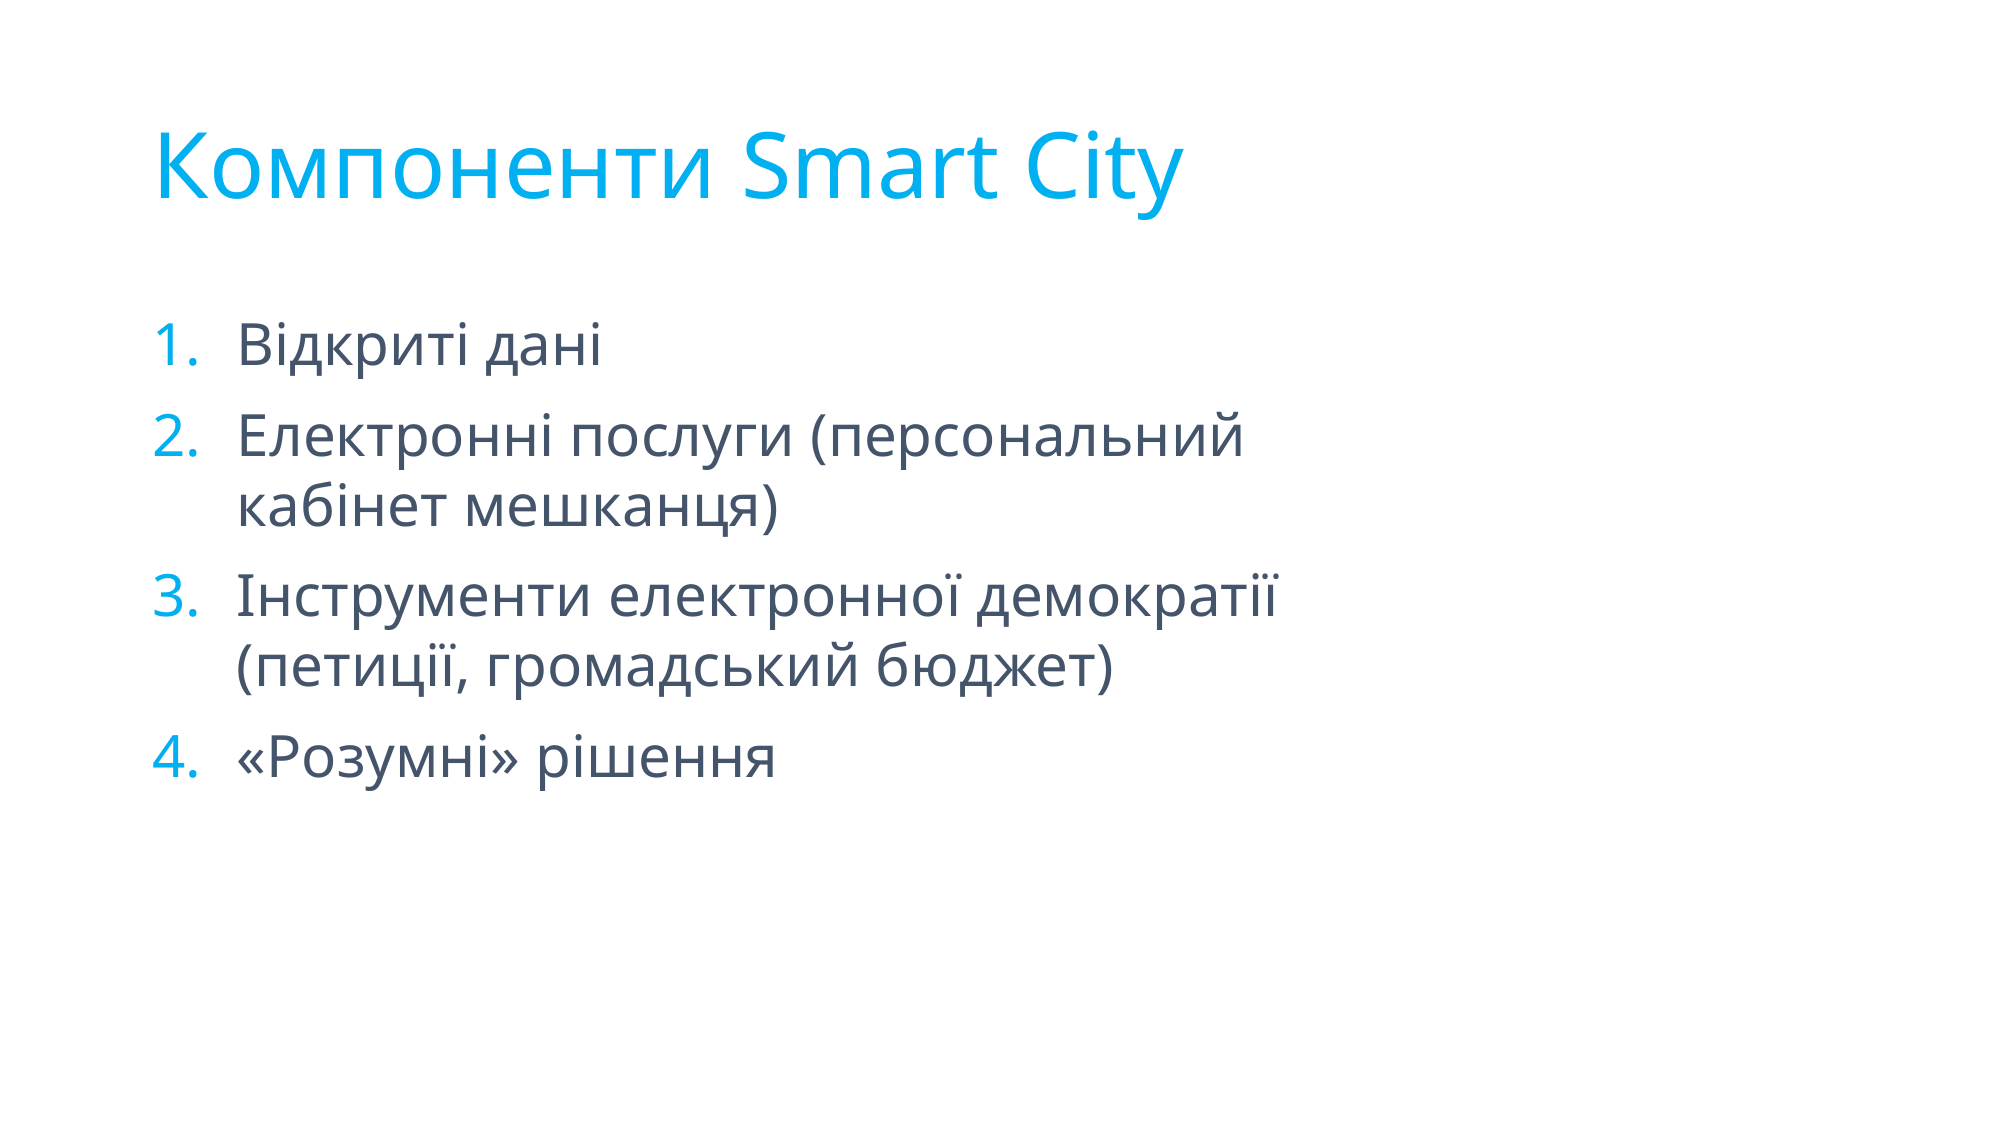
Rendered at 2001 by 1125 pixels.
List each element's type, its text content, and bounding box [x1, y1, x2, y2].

title Компоненти Smart City [137, 59, 1863, 278]
list Відкриті дані Електронні послуги (персональний кабінет мешканця) Інструменти електронної демократії (петиції, громадський бюджет) «Розумні» рішення [137, 299, 1325, 1014]
